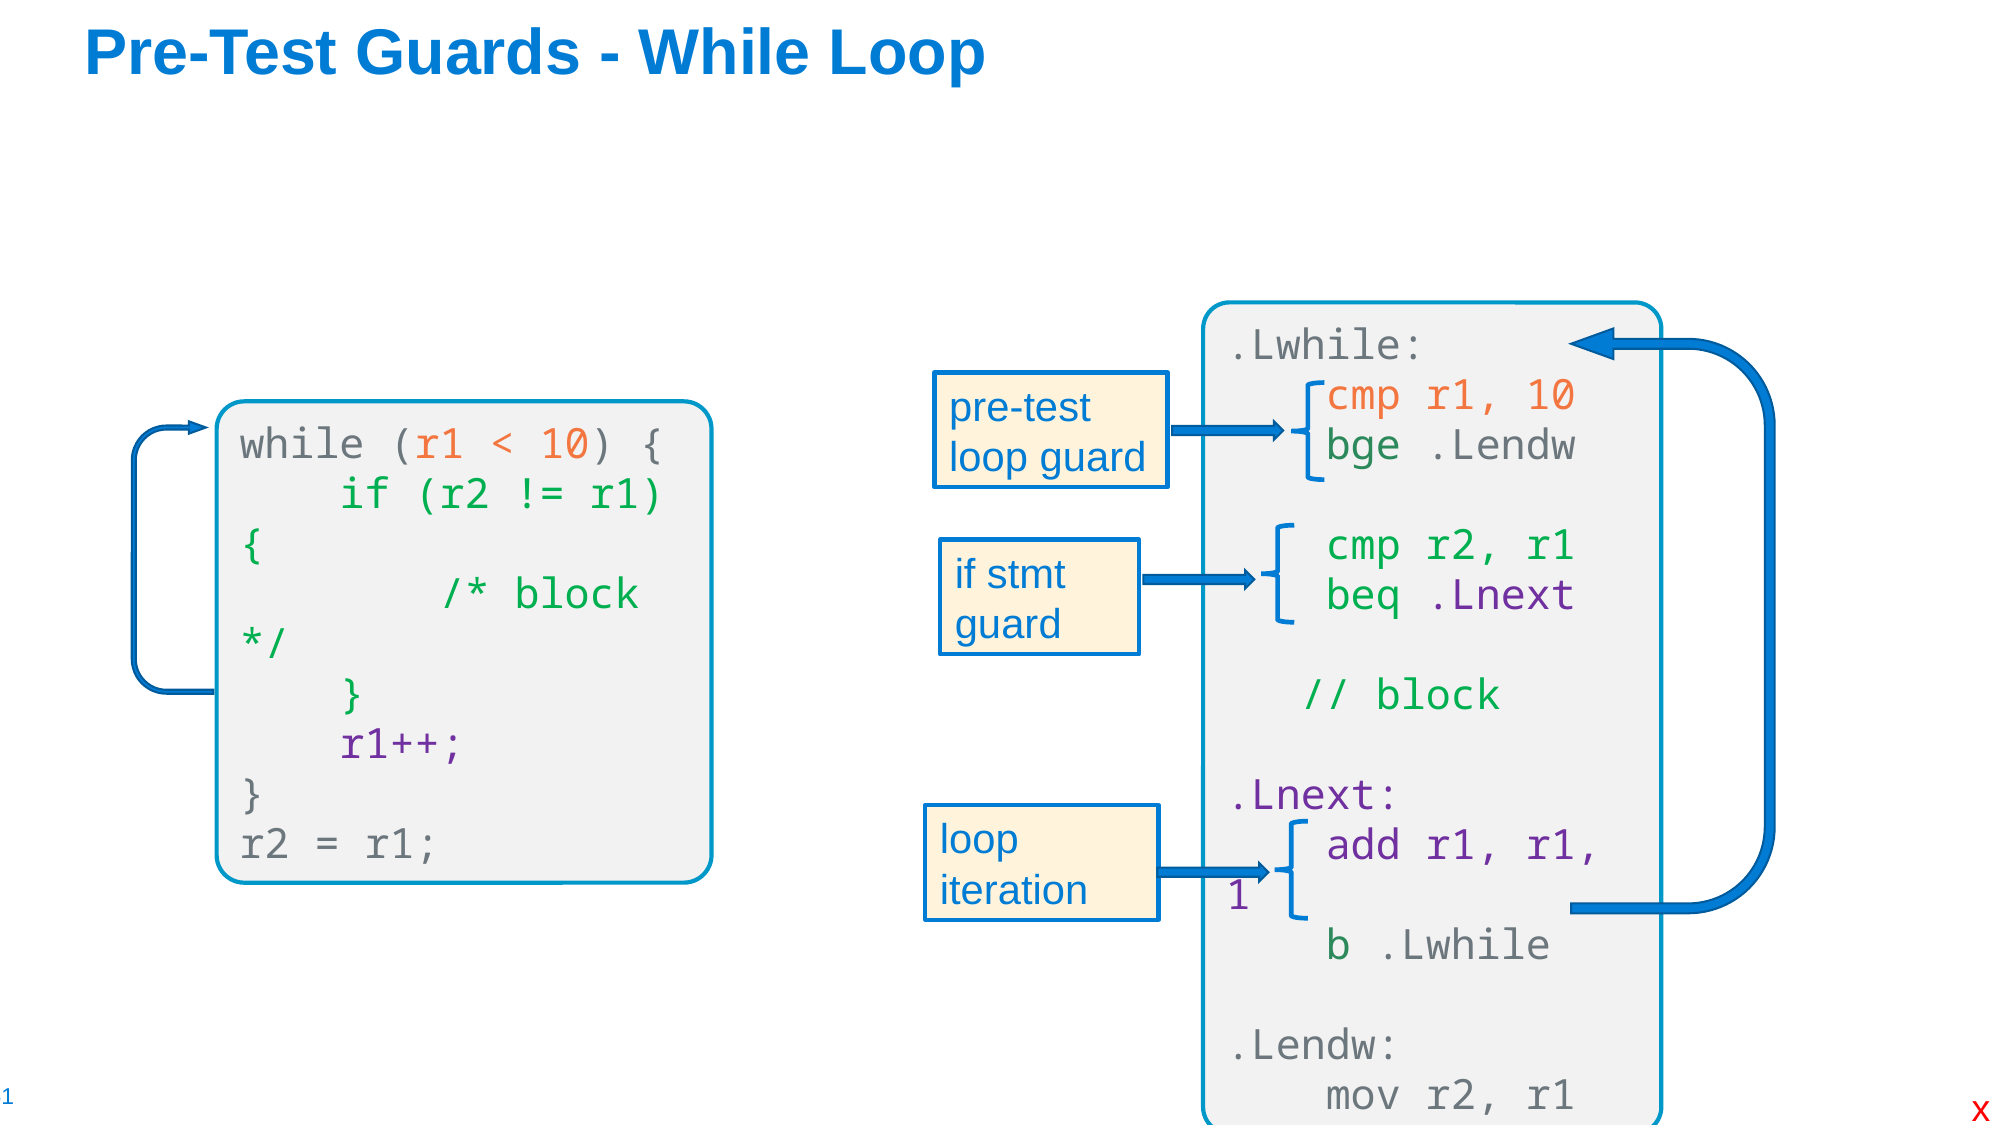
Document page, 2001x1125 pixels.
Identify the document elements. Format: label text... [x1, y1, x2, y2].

text_box x [1956, 1076, 2000, 1125]
text_box [1568, 326, 1776, 915]
text_box [130, 419, 215, 695]
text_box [940, 525, 1295, 656]
text_box while (r1 < 10) { if (r2 != r1) { /* block */ } r1++; } r2 = r1; [216, 401, 712, 883]
title Pre-Test Guards - While Loop [69, 18, 1795, 96]
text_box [934, 372, 1325, 489]
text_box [925, 804, 1308, 922]
text_box .Lwhile: cmp r1, 10 bge .Lendw cmp r2, r1 beq .Lnext // block .Lnext: add r1, r1, 1 b .Lwhile .Lendw: mov r2, r1 [1203, 302, 1662, 1125]
